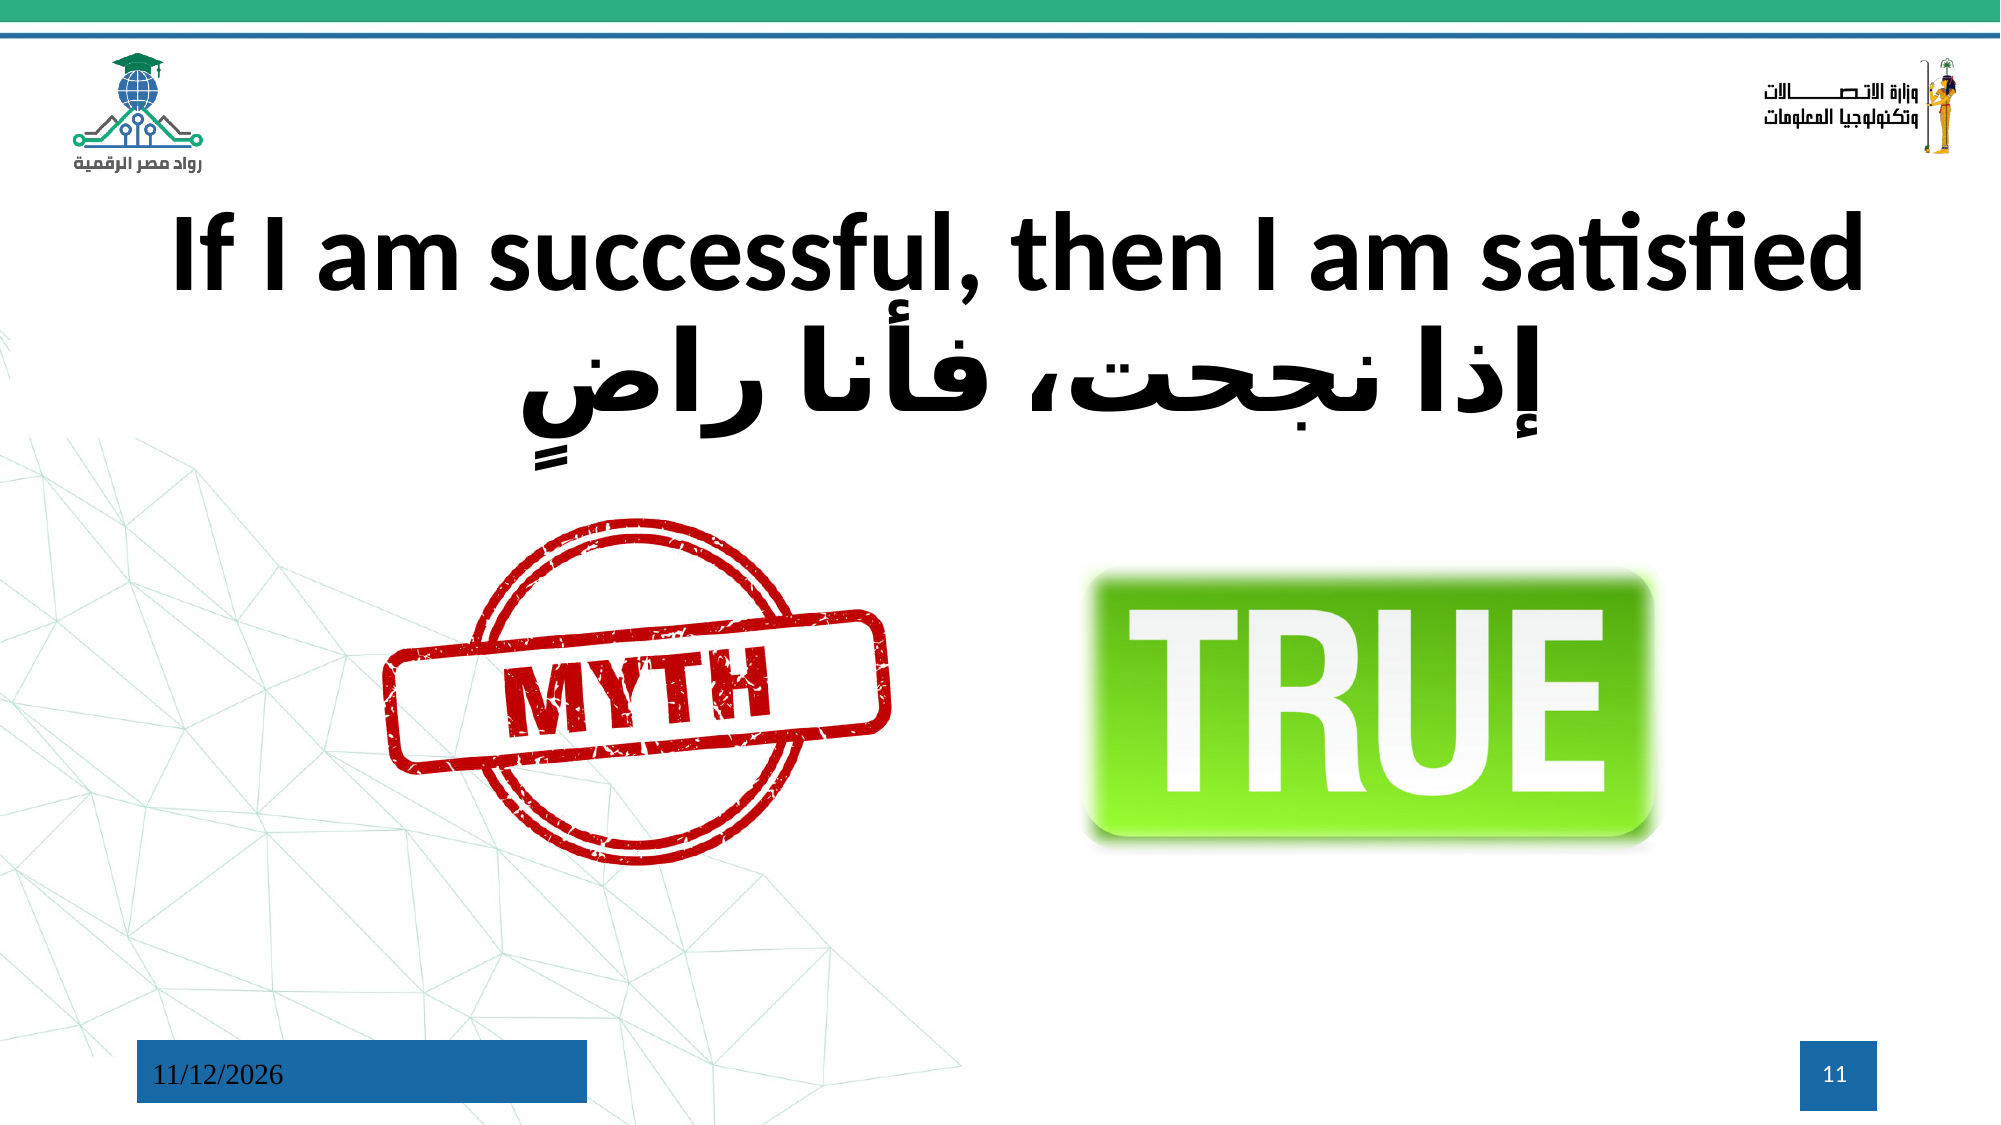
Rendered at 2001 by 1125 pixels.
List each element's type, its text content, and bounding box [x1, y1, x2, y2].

slide_number 11 [1412, 1042, 1863, 1103]
title If I am successful, then I am satisfied إذا نجحت، فأنا راضٍ [113, 205, 1952, 424]
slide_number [137, 1042, 588, 1103]
picture [0, 0, 2000, 1125]
